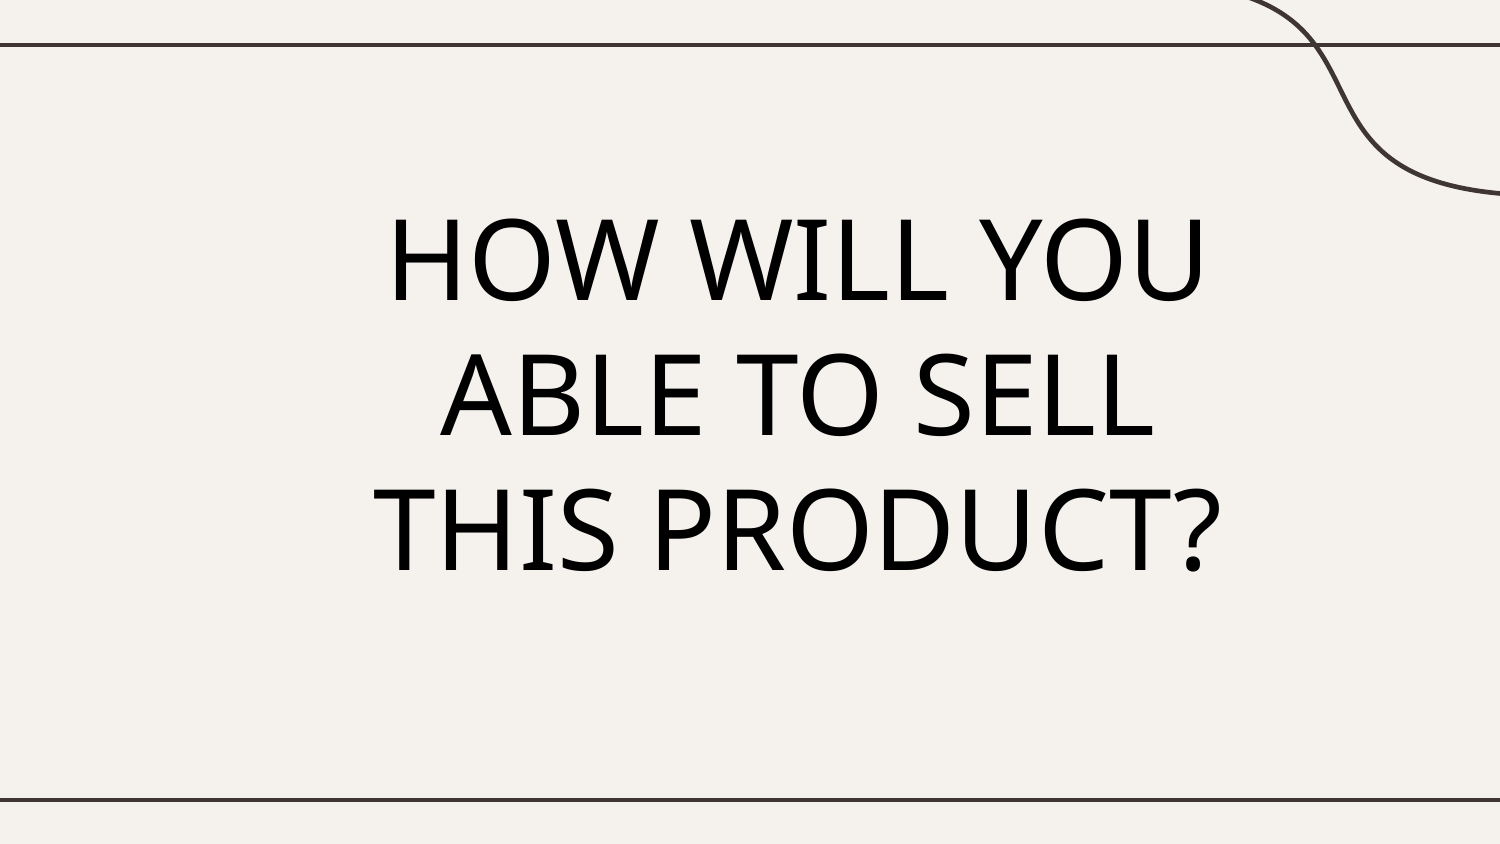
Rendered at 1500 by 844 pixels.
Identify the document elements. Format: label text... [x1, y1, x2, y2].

title HOW WILL YOU ABLE TO SELL THIS PRODUCT? [301, 173, 1296, 268]
